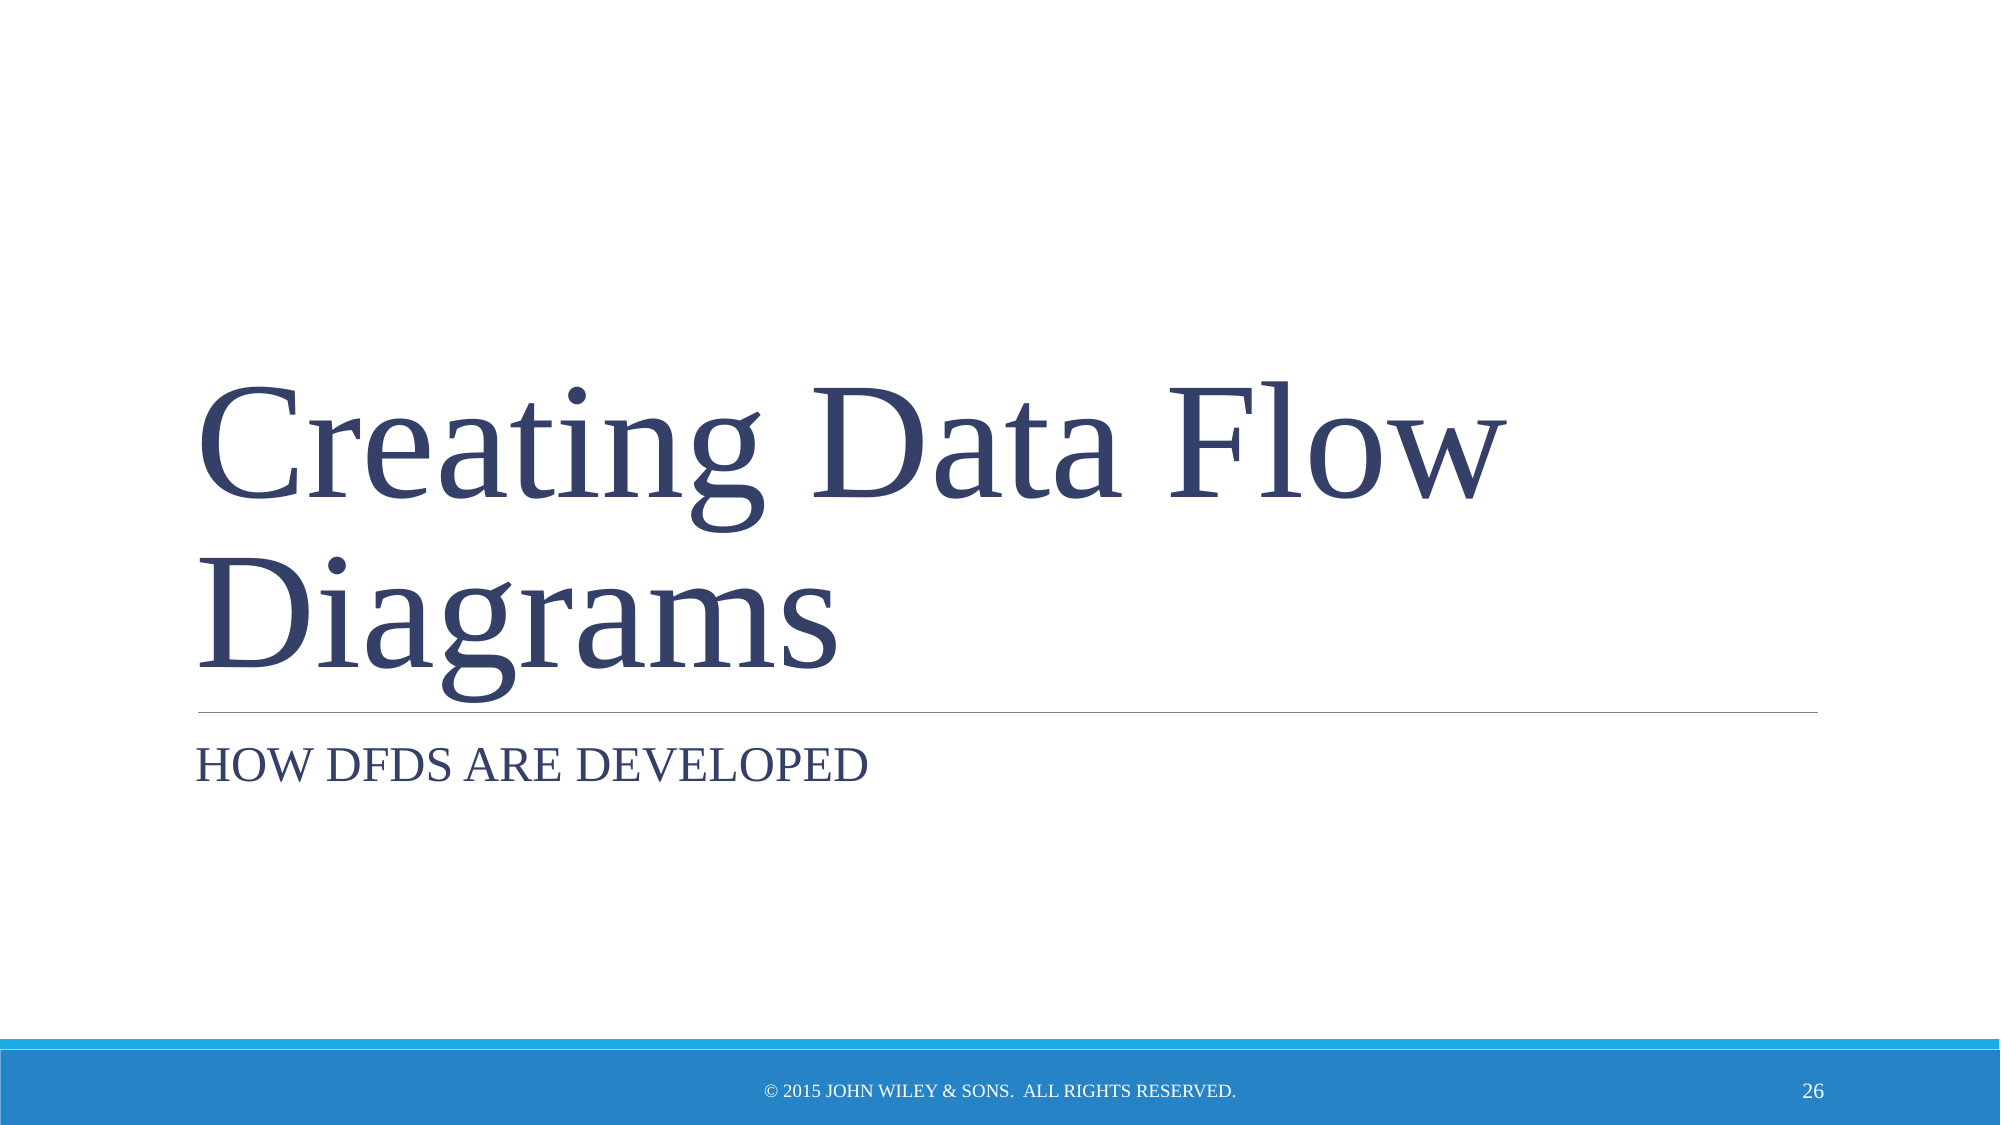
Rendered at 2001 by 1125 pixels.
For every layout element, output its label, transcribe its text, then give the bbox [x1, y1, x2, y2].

title Creating Data Flow Diagrams [180, 124, 1830, 710]
footer © 2015 JOHN WILEY & SONS. ALL RIGHTS RESERVED. [604, 1059, 1396, 1120]
list HOW DFDS ARE DEVELOPED [180, 730, 1830, 918]
slide_number ‹#› [1624, 1059, 1840, 1120]
